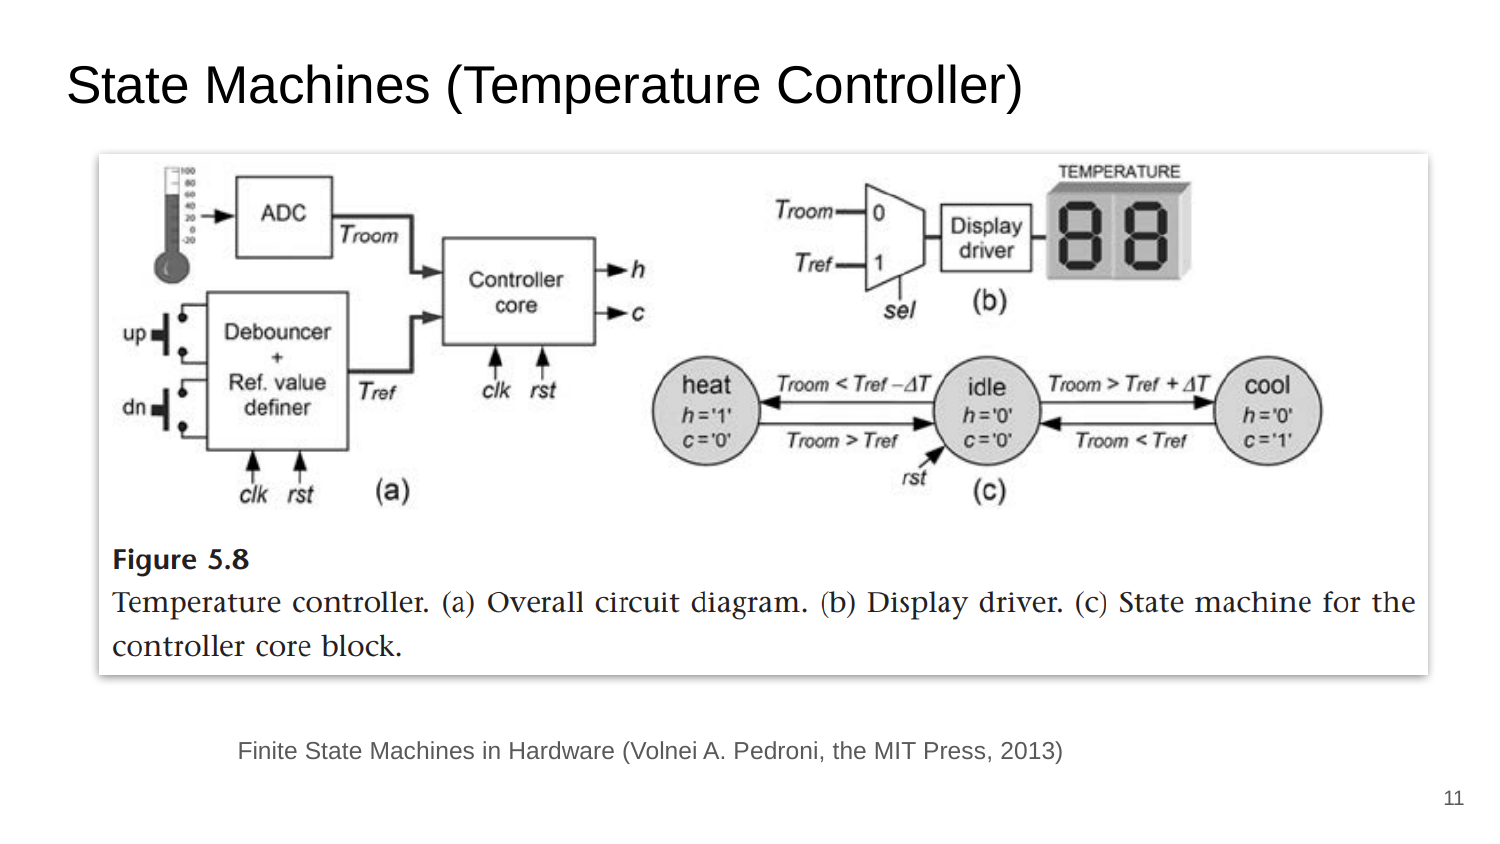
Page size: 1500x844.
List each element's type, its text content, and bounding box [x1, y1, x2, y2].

slide_number ‹#› [1389, 764, 1480, 830]
picture [99, 154, 1428, 675]
list Finite State Machines in Hardware (Volnei A. Pedroni, the MIT Press, 2013) [159, 715, 1369, 781]
title State Machines (Temperature Controller) [51, 35, 1449, 130]
